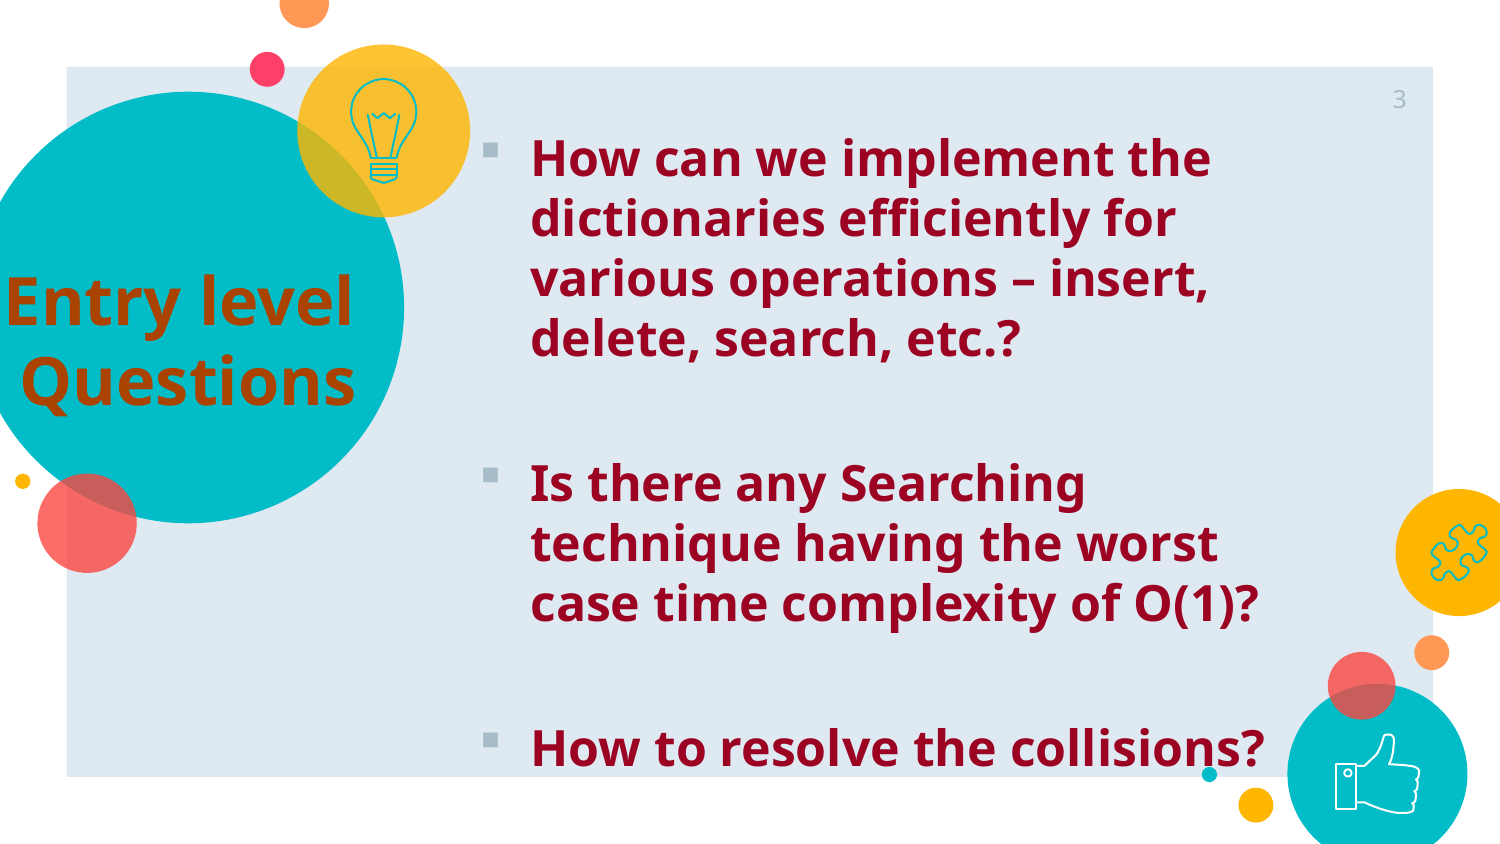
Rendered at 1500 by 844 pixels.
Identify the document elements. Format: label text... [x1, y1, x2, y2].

slide_number 3 [1331, 68, 1422, 134]
title Entry level Questions [0, 123, 402, 555]
list How can we implement the dictionaries efficiently for various operations – insert, delete, search, etc.? Is there any Searching technique having the worst case time complexity of O(1)? How to resolve the collisions? [440, 111, 1332, 653]
